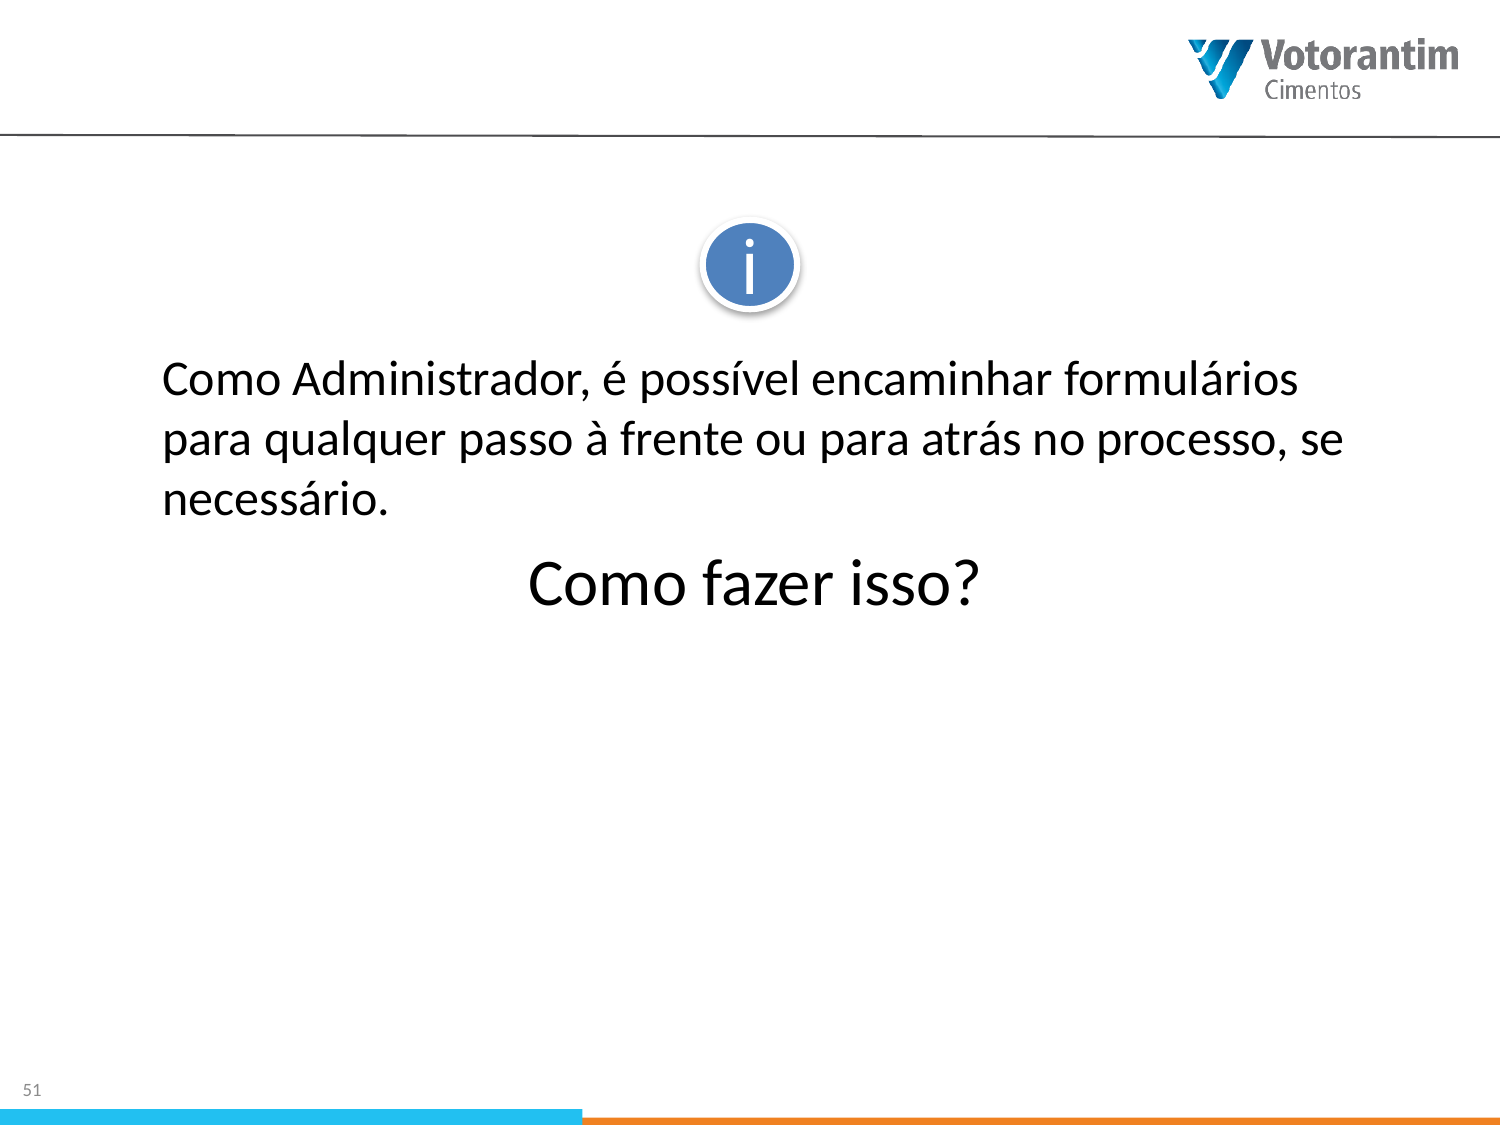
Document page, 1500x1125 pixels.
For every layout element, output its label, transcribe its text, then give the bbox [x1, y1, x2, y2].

picture [1188, 38, 1458, 99]
list Como Administrador, é possível encaminhar formulários para qualquer passo à frente ou para atrás no processo, se necessário. Como fazer isso? [147, 338, 1365, 551]
text_box i [699, 216, 801, 313]
